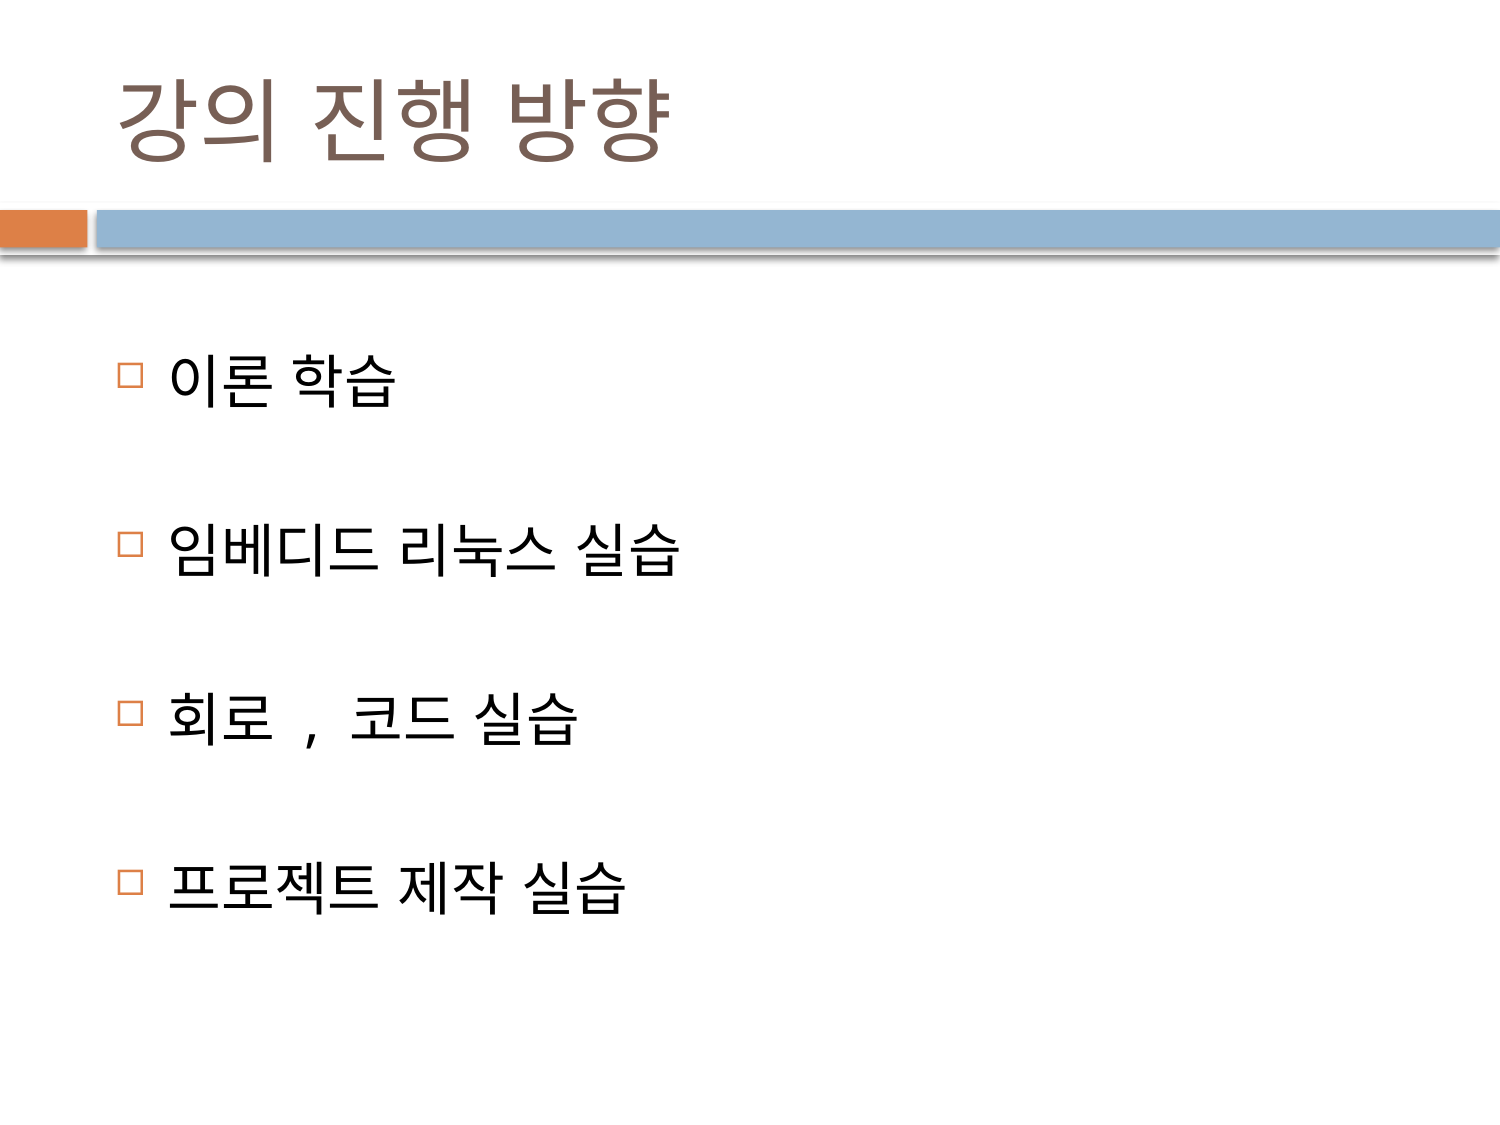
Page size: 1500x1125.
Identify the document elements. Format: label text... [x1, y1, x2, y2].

title 강의 진행 방향 [100, 37, 1438, 200]
list 이론 학습 임베디드 리눅스 실습 회로 , 코드 실습 프로젝트 제작 실습 [100, 338, 1438, 1076]
